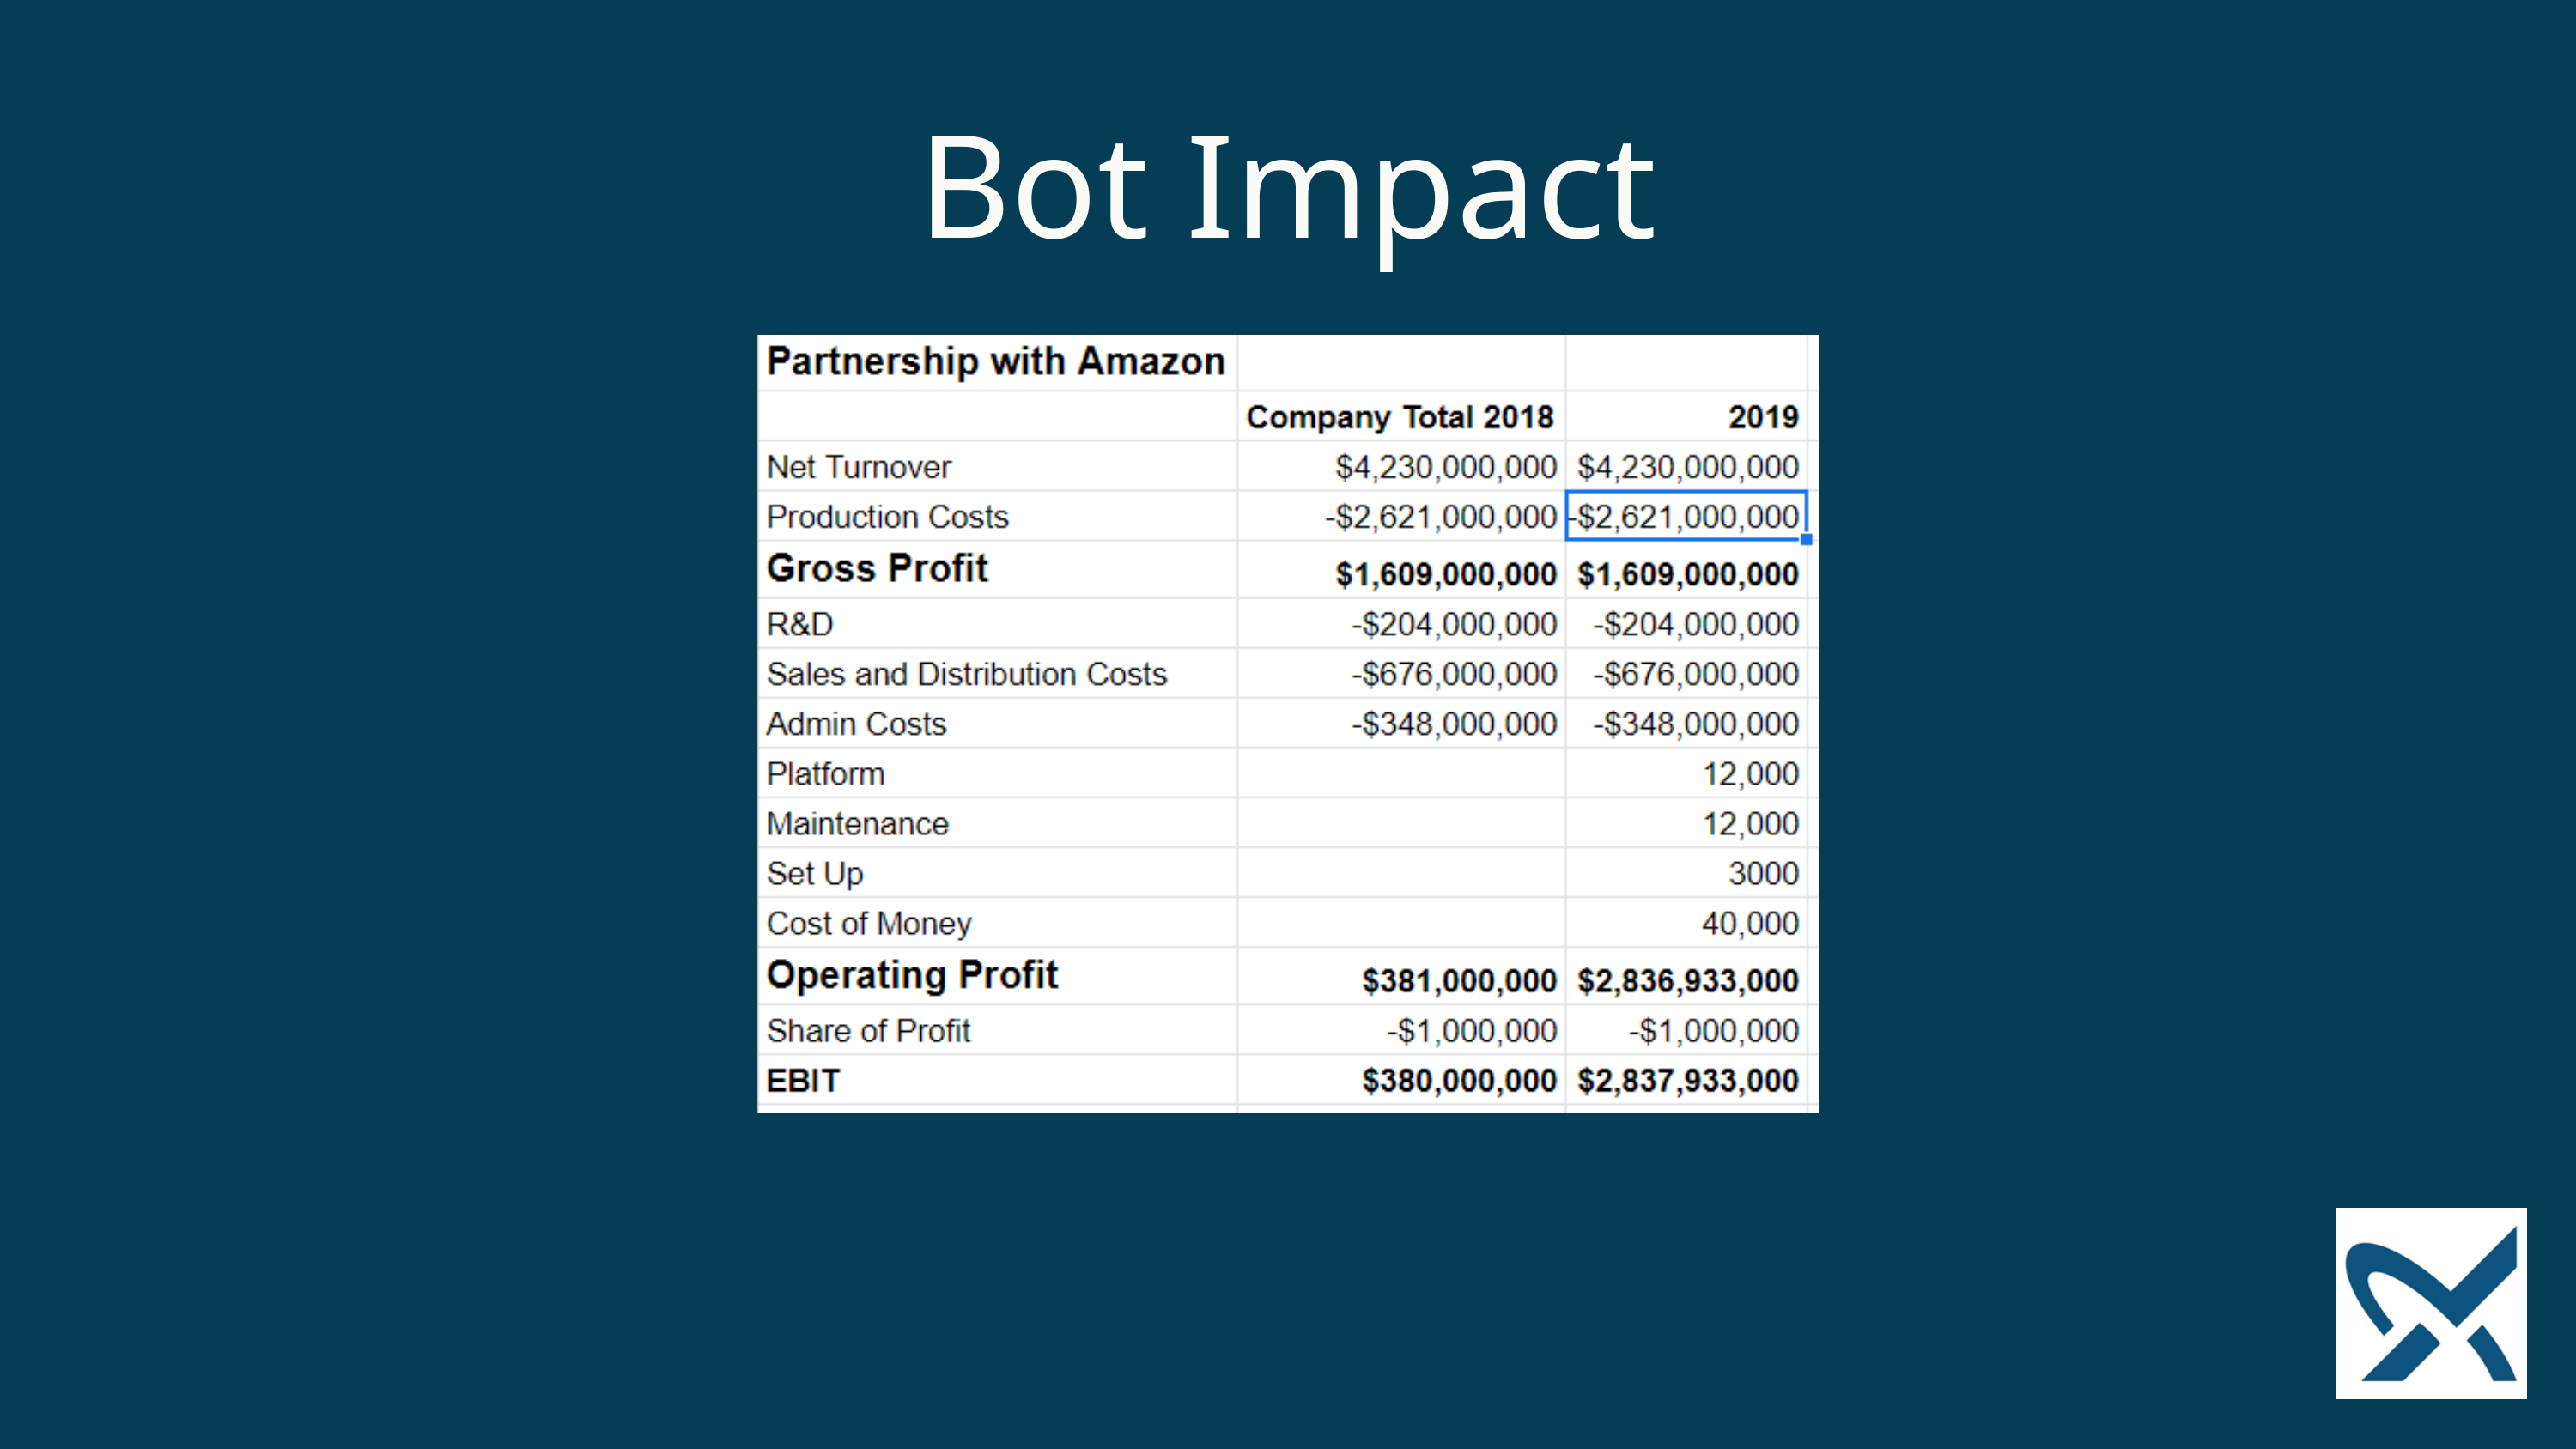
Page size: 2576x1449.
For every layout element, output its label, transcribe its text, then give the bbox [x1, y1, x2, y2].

text_box Bot Impact [839, 41, 1737, 268]
picture [2336, 1209, 2526, 1398]
picture [1381, 268, 1392, 271]
picture [758, 336, 1818, 1113]
